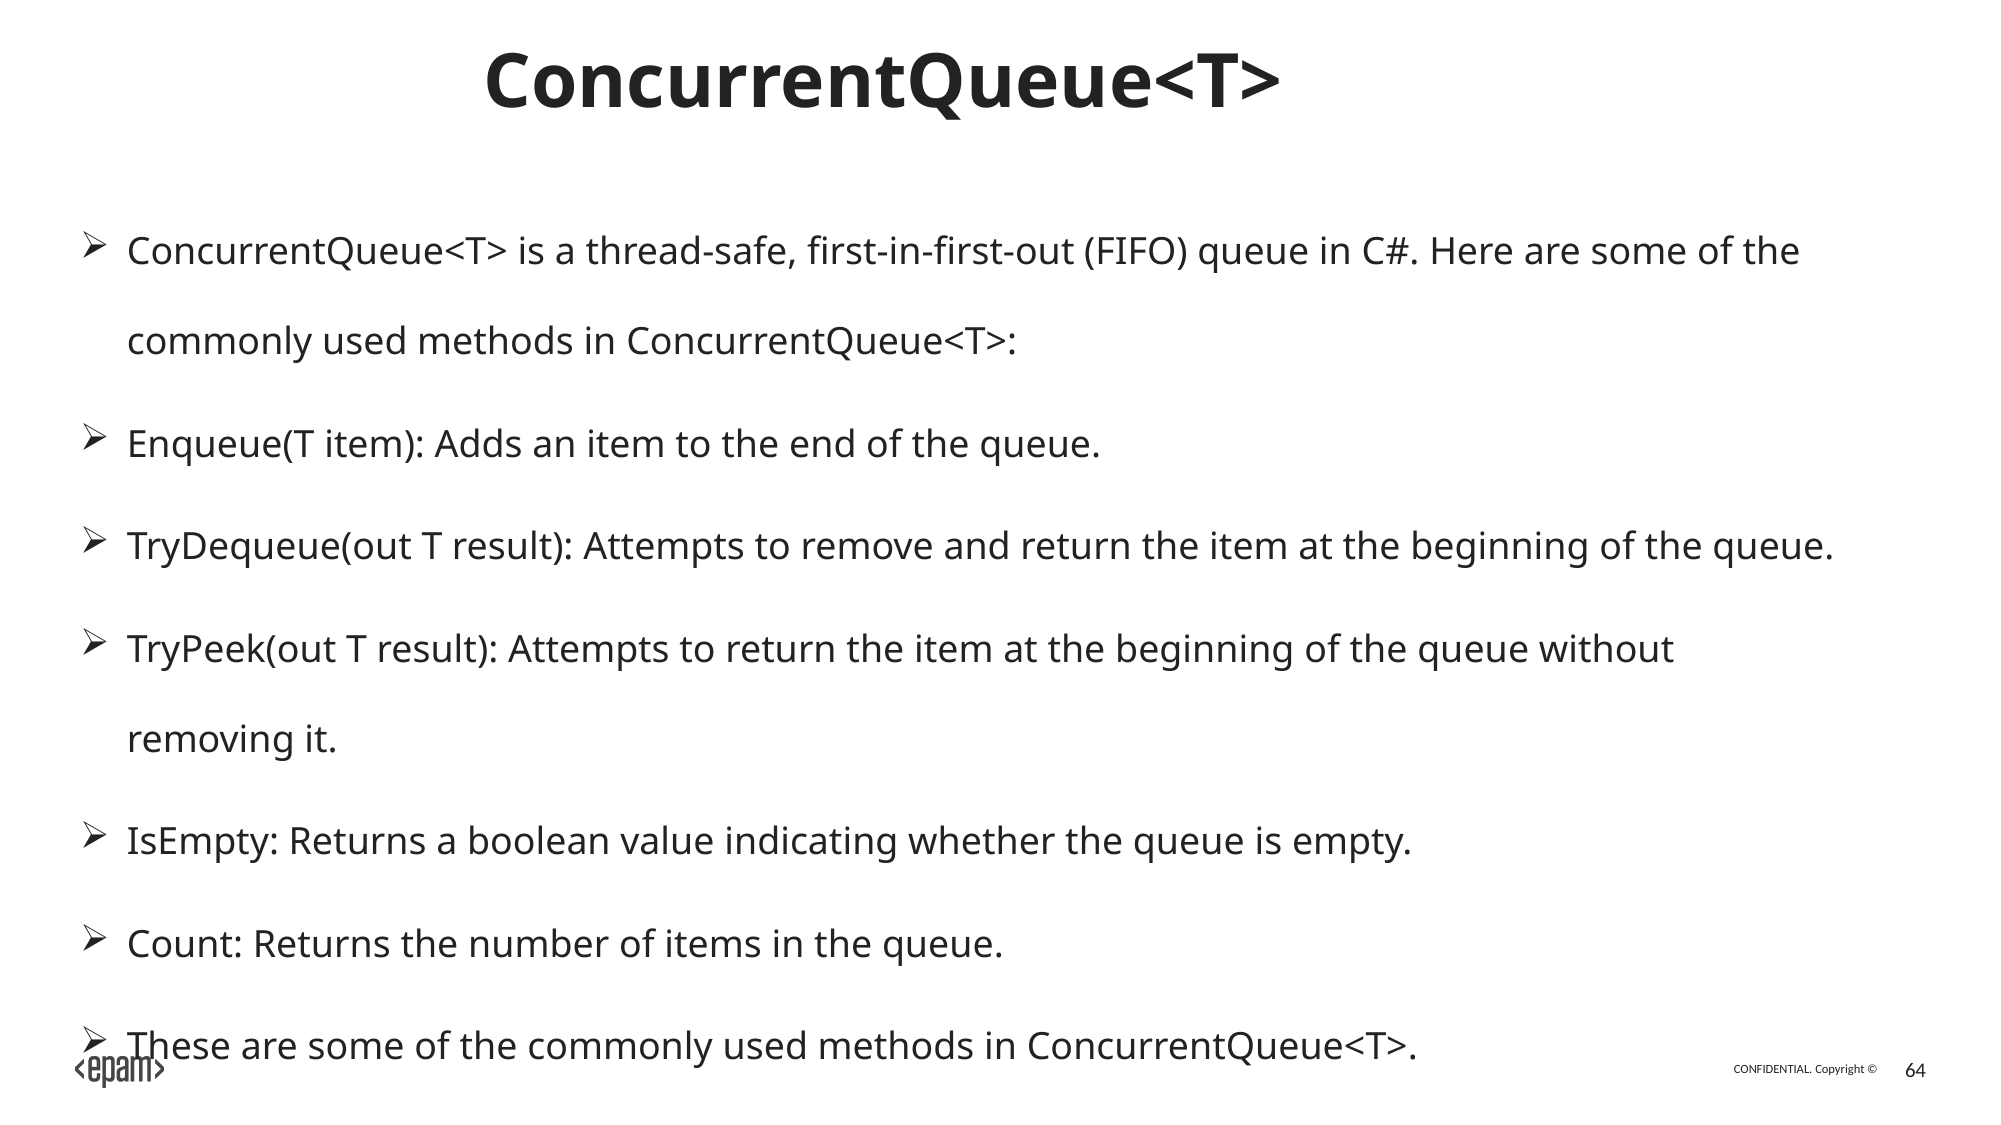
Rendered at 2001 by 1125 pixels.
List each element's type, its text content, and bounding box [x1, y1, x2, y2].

title ConcurrentQueue<T> [483, 32, 1706, 124]
list ConcurrentQueue<T> is a thread-safe, first-in-first-out (FIFO) queue in C#. Here are some of the commonly used methods in ConcurrentQueue<T>: Enqueue(T item): Adds an item to the end of the queue. TryDequeue(out T result): Attempts to remove and return the item at the beginning of the queue. TryPeek(out T result): Attempts to return the item at the beginning of the queue without removing it. IsEmpty: Returns a boolean value indicating whether the queue is empty. Count: Returns the number of items in the queue. These are some of the commonly used methods in ConcurrentQueue<T>. [80, 182, 1853, 1047]
picture [75, 1056, 164, 1088]
